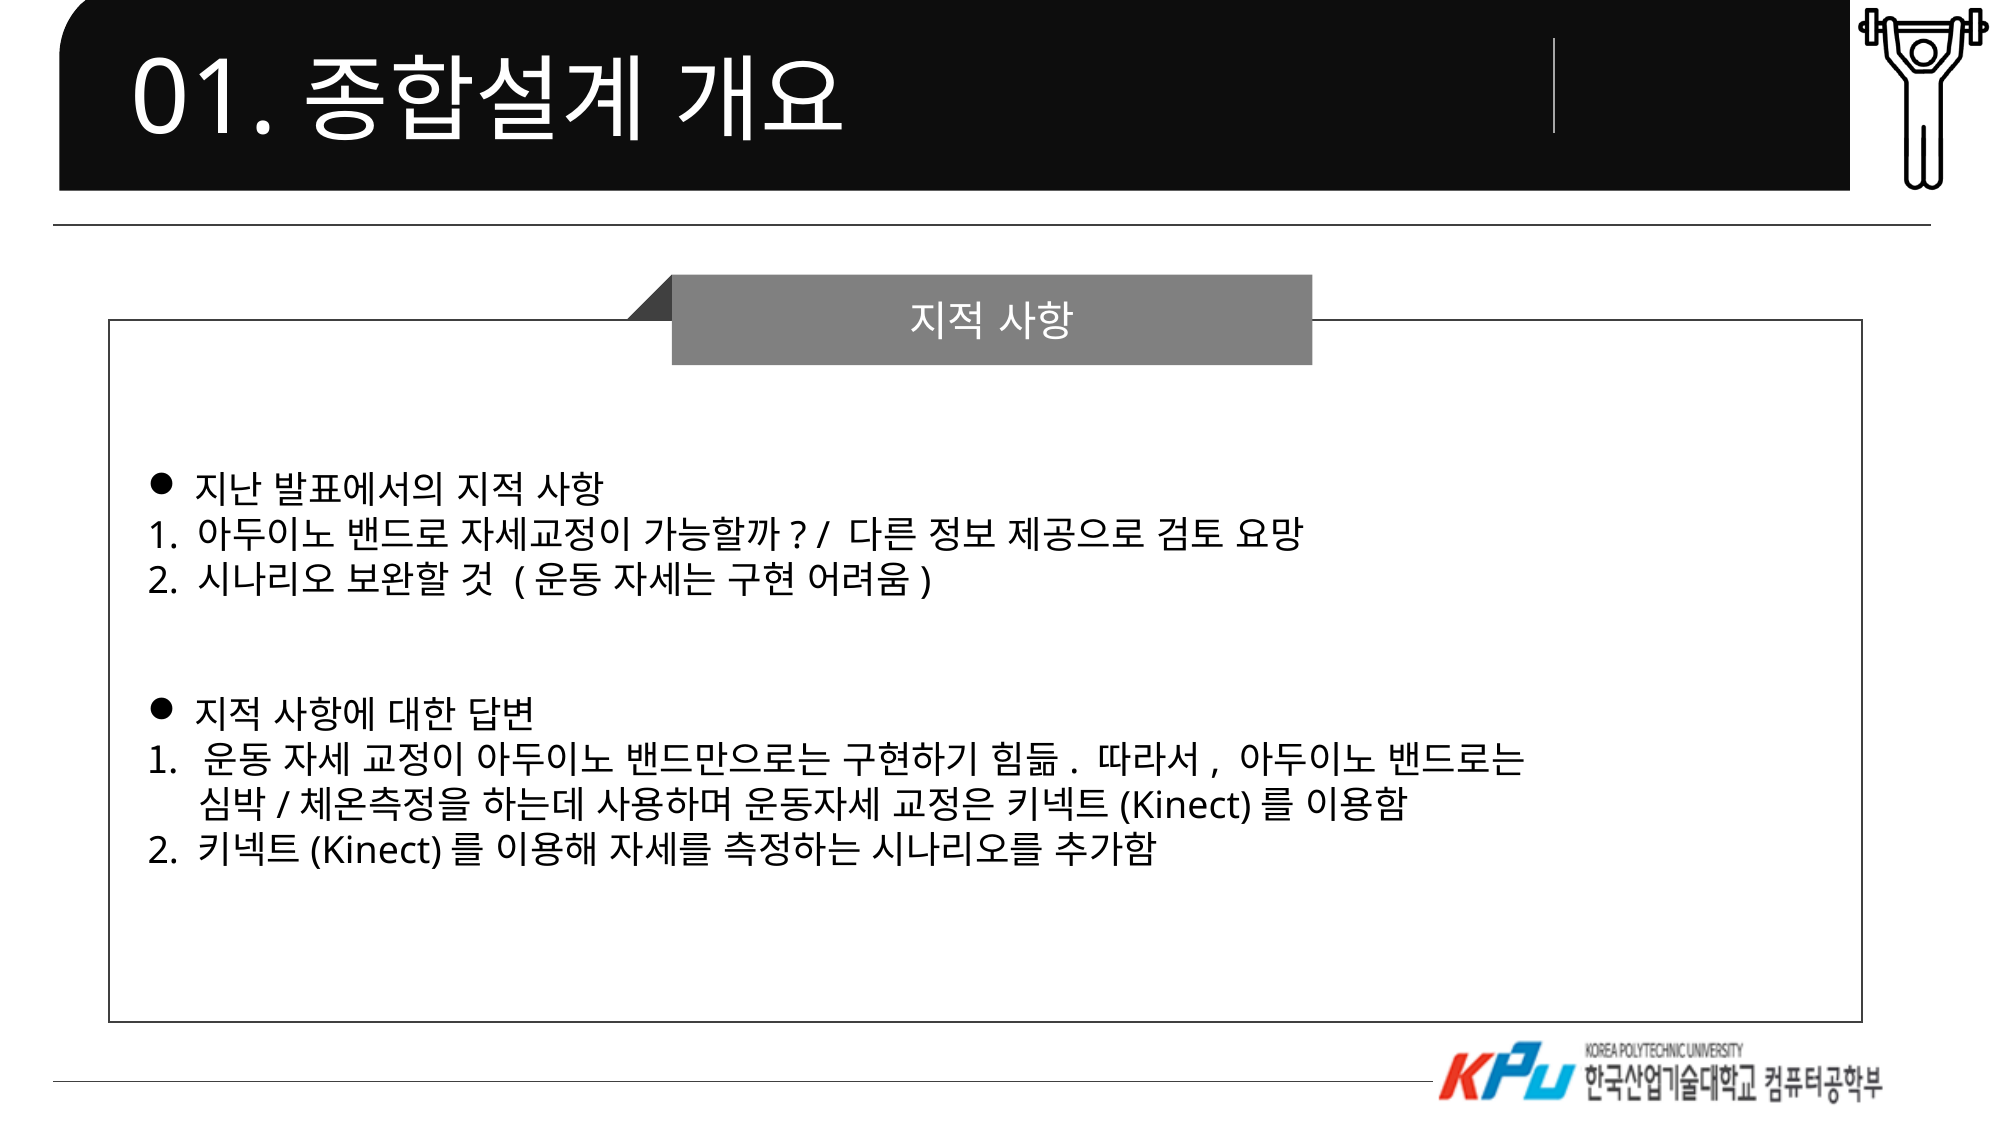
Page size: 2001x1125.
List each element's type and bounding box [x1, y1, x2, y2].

text_box [109, 274, 1863, 1022]
text_box [59, 0, 1850, 191]
text_box [1433, 1039, 1888, 1113]
picture [1850, 0, 1997, 197]
